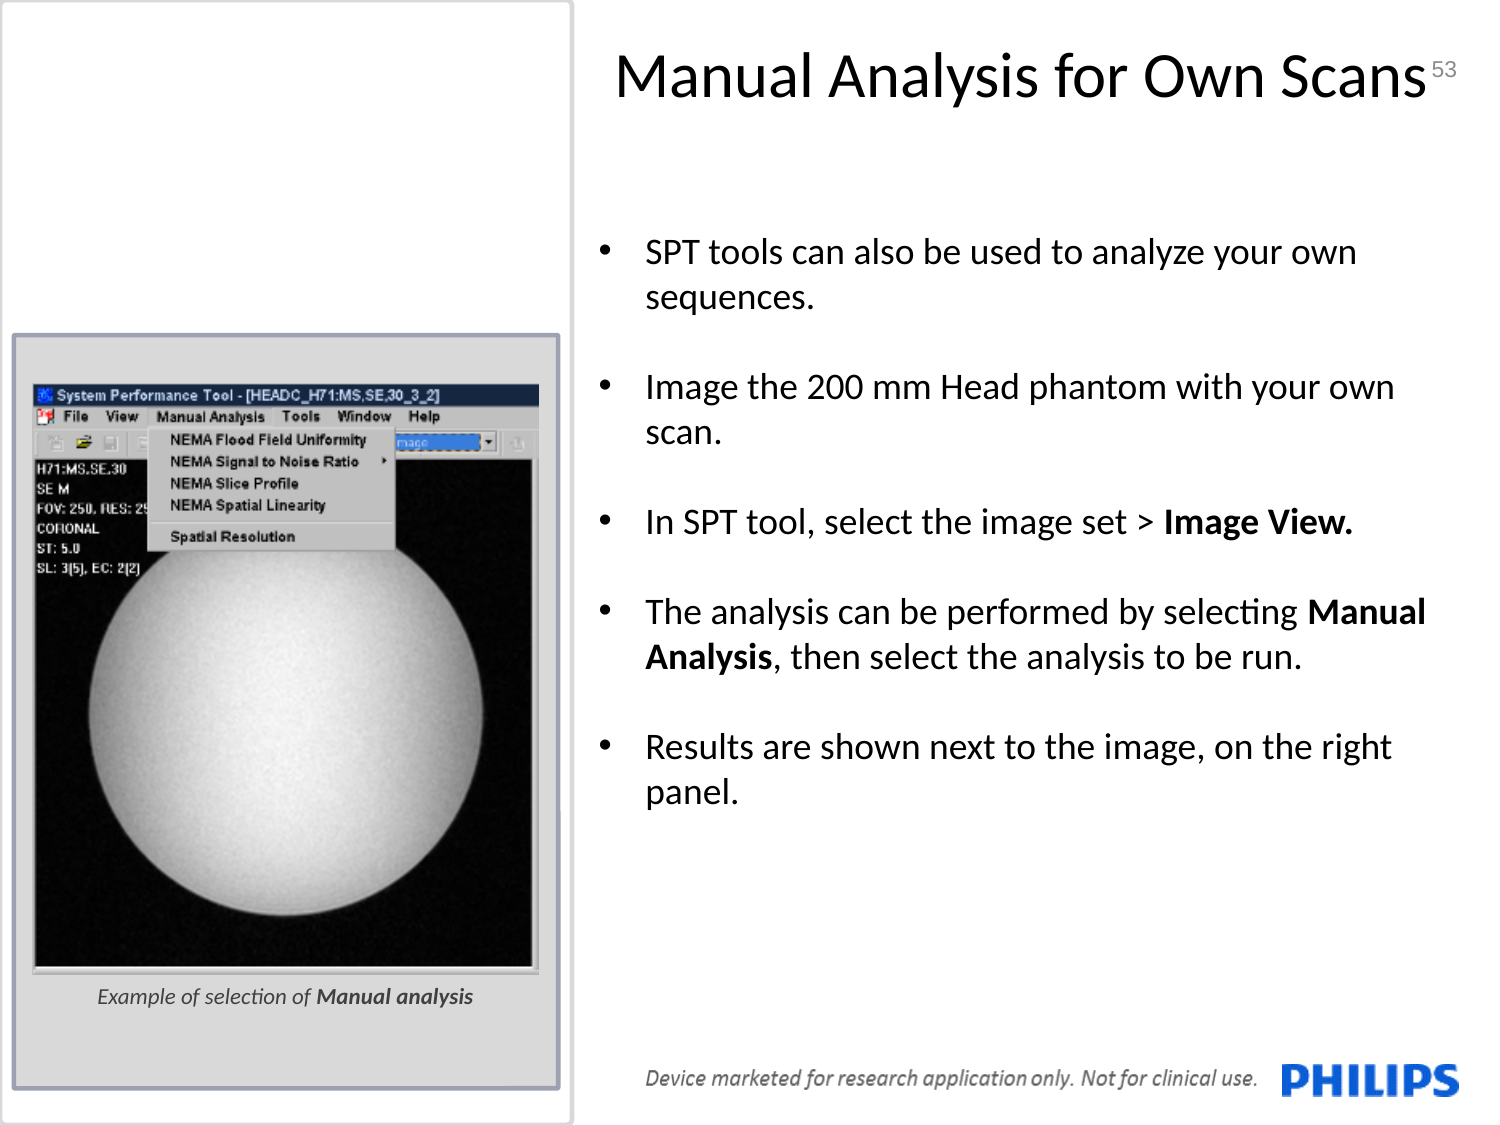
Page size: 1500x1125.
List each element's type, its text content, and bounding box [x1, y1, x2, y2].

list SPT tools can also be used to analyze your own sequences. Image the 200 mm Head phantom with your own scan. In SPT tool, select the image set > Image View. The analysis can be performed by selecting Manual Analysis, then select the analysis to be run. Results are shown next to the image, on the right panel. [598, 226, 1463, 1011]
picture [630, 1055, 1459, 1106]
text_box [13, 335, 559, 1089]
picture [31, 383, 539, 975]
text_box [0, 0, 573, 1125]
slide_number 53 [1416, 38, 1484, 99]
text_box Example of selection of Manual analysis [32, 981, 539, 1017]
text_box Manual Analysis for Own Scans [600, 25, 1463, 106]
